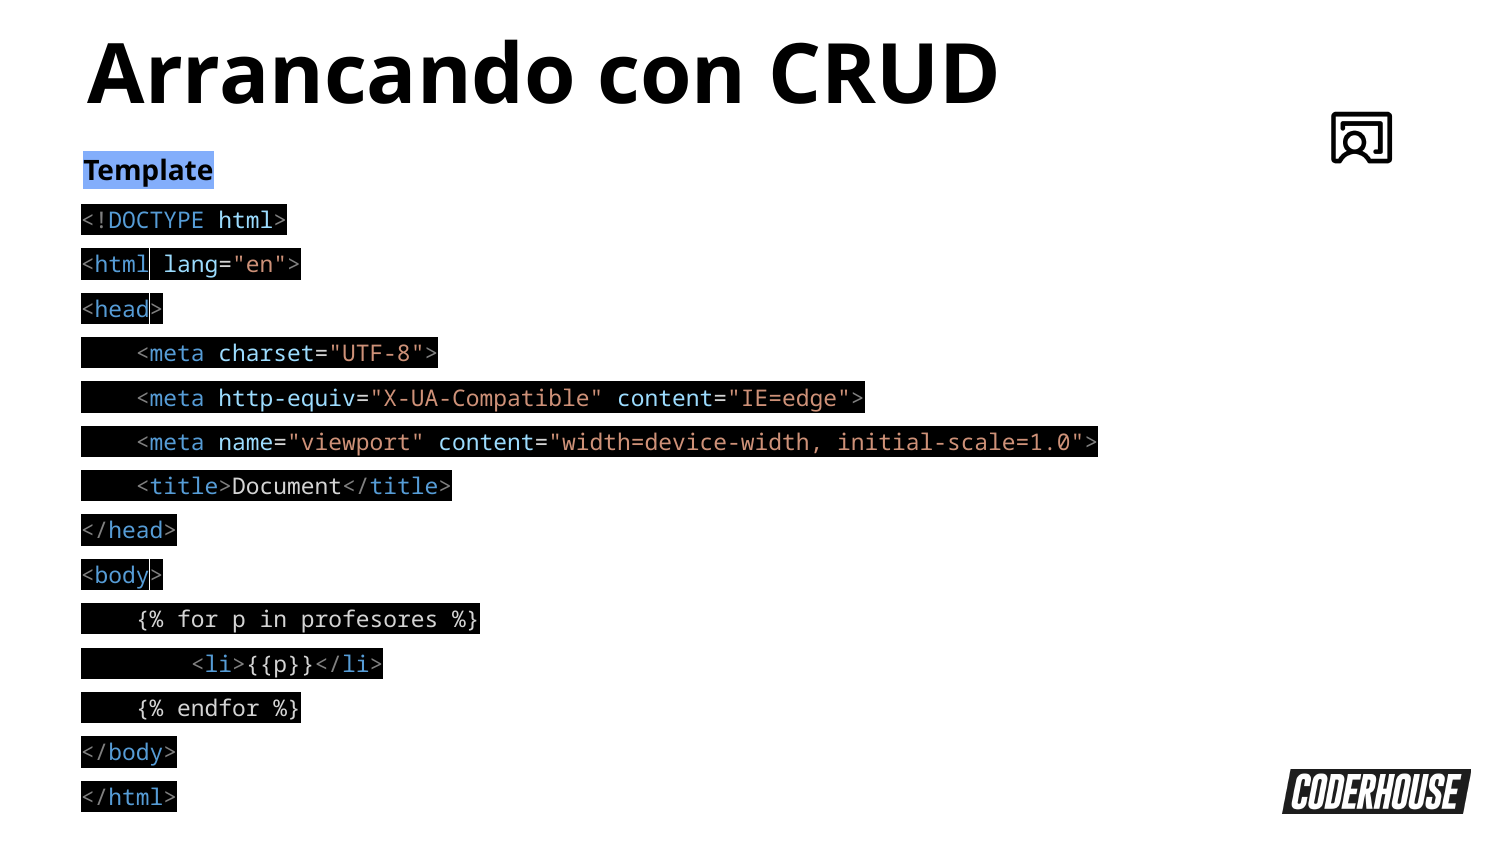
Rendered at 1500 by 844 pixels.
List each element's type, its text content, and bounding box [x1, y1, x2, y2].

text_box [1300, 76, 1423, 199]
text_box Arrancando con CRUD [72, 16, 1409, 137]
text_box <!DOCTYPE html> <html lang="en"> <head> <meta charset="UTF-8"> <meta http-equiv="X-UA-Compatible" content="IE=edge"> <meta name="viewport" content="width=device-width, initial-scale=1.0"> <title>Document</title> </head> <body> {% for p in profesores %} <li>{{p}}</li> {% endfor %} </body> </html> [65, 197, 1496, 818]
text_box Template [0, 120, 380, 202]
